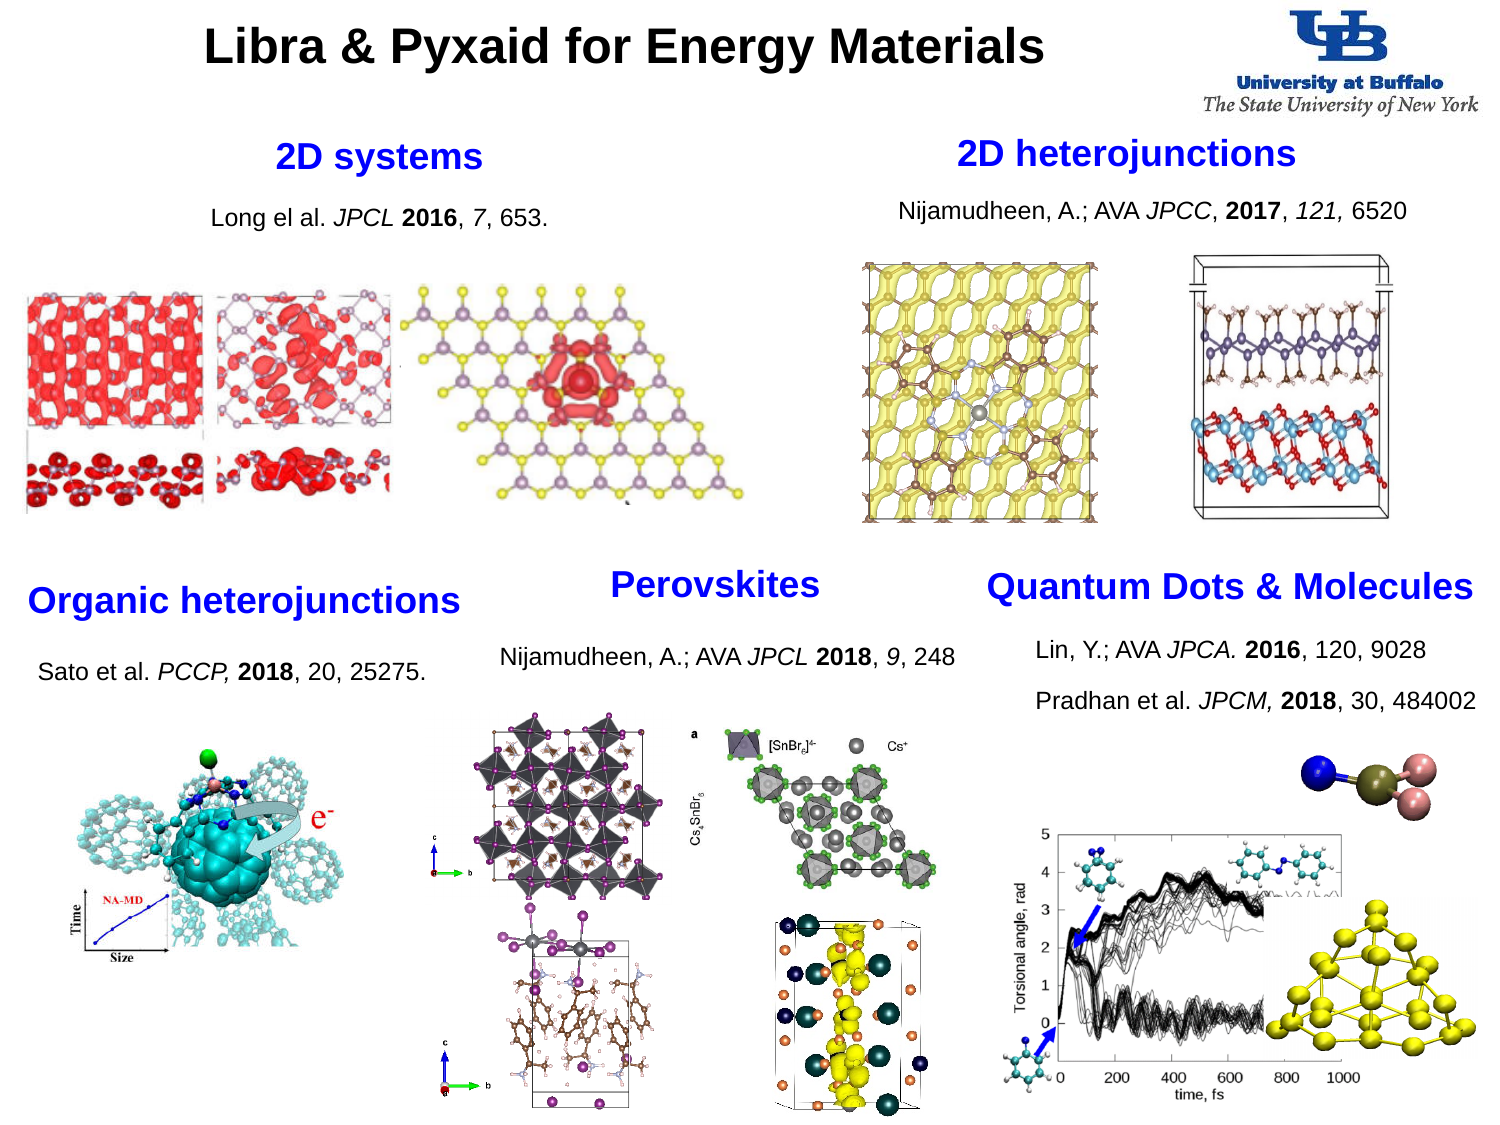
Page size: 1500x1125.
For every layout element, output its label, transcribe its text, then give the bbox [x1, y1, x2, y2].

picture [1174, 0, 1500, 130]
picture [1187, 251, 1394, 524]
picture [862, 262, 1098, 523]
picture [999, 684, 1486, 1103]
picture [21, 282, 398, 514]
text_box Sato et al. PCCP, 2018, 20, 25275. [22, 648, 442, 694]
picture [70, 749, 344, 962]
text_box Quantum Dots & Molecules [949, 554, 1500, 615]
text_box Libra & Pyxaid for Energy Materials [62, 5, 1174, 81]
picture [399, 282, 755, 505]
text_box Nijamudheen, A.; AVA JPCL 2018, 9, 248 [484, 633, 971, 678]
text_box Long el al. JPCL 2016, 7, 653. [150, 193, 610, 239]
text_box 2D systems [260, 124, 499, 185]
picture [680, 722, 961, 893]
text_box Lin, Y.; AVA JPCA. 2016, 120, 9028 [1020, 625, 1472, 671]
text_box Pradhan et al. JPCM, 2018, 30, 484002 [1020, 677, 1496, 722]
text_box 2D heterojunctions [942, 121, 1376, 182]
text_box Nijamudheen, A.; AVA JPCC, 2017, 121, 6520 [883, 187, 1463, 232]
text_box Organic heterojunctions [5, 568, 484, 628]
text_box Perovskites [561, 552, 870, 613]
picture [425, 711, 672, 1116]
picture [772, 913, 928, 1117]
